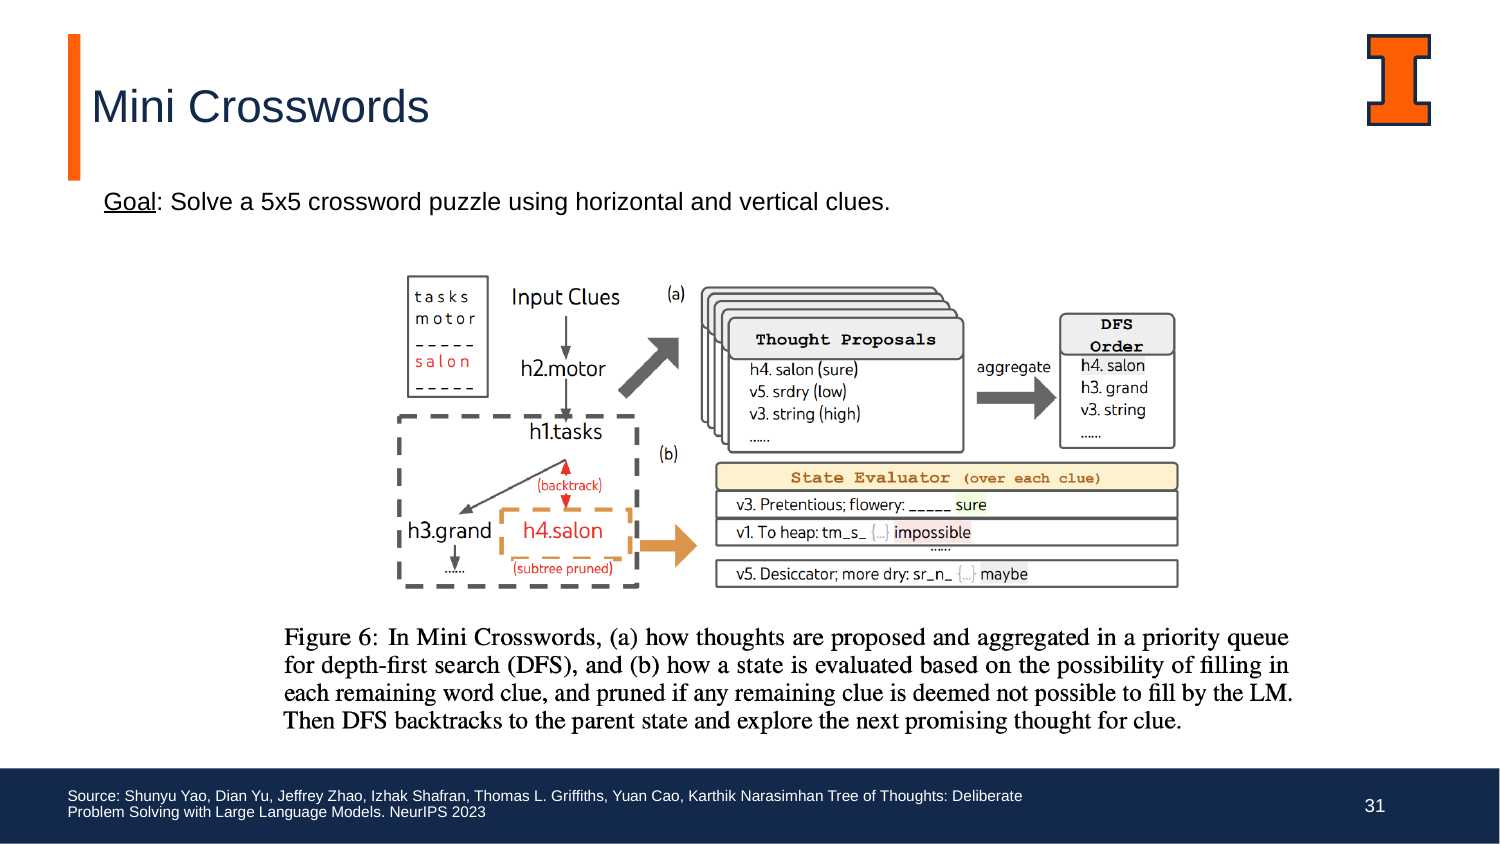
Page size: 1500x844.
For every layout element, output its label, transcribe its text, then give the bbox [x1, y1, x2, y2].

slide_number ‹#› [1059, 782, 1397, 827]
title Mini Crosswords [80, 34, 1357, 181]
list Source: Shunyu Yao, Dian Yu, Jeffrey Zhao, Izhak Shafran, Thomas L. Griffiths, Yuan Cao, Karthik Narasimhan Tree of Thoughts: Deliberate Problem Solving with Large Language Models. NeurIPS 2023 [56, 782, 1059, 827]
text_box Goal: Solve a 5x5 crossword puzzle using horizontal and vertical clues. [88, 165, 1028, 230]
picture [1367, 34, 1431, 126]
picture [219, 198, 1311, 751]
